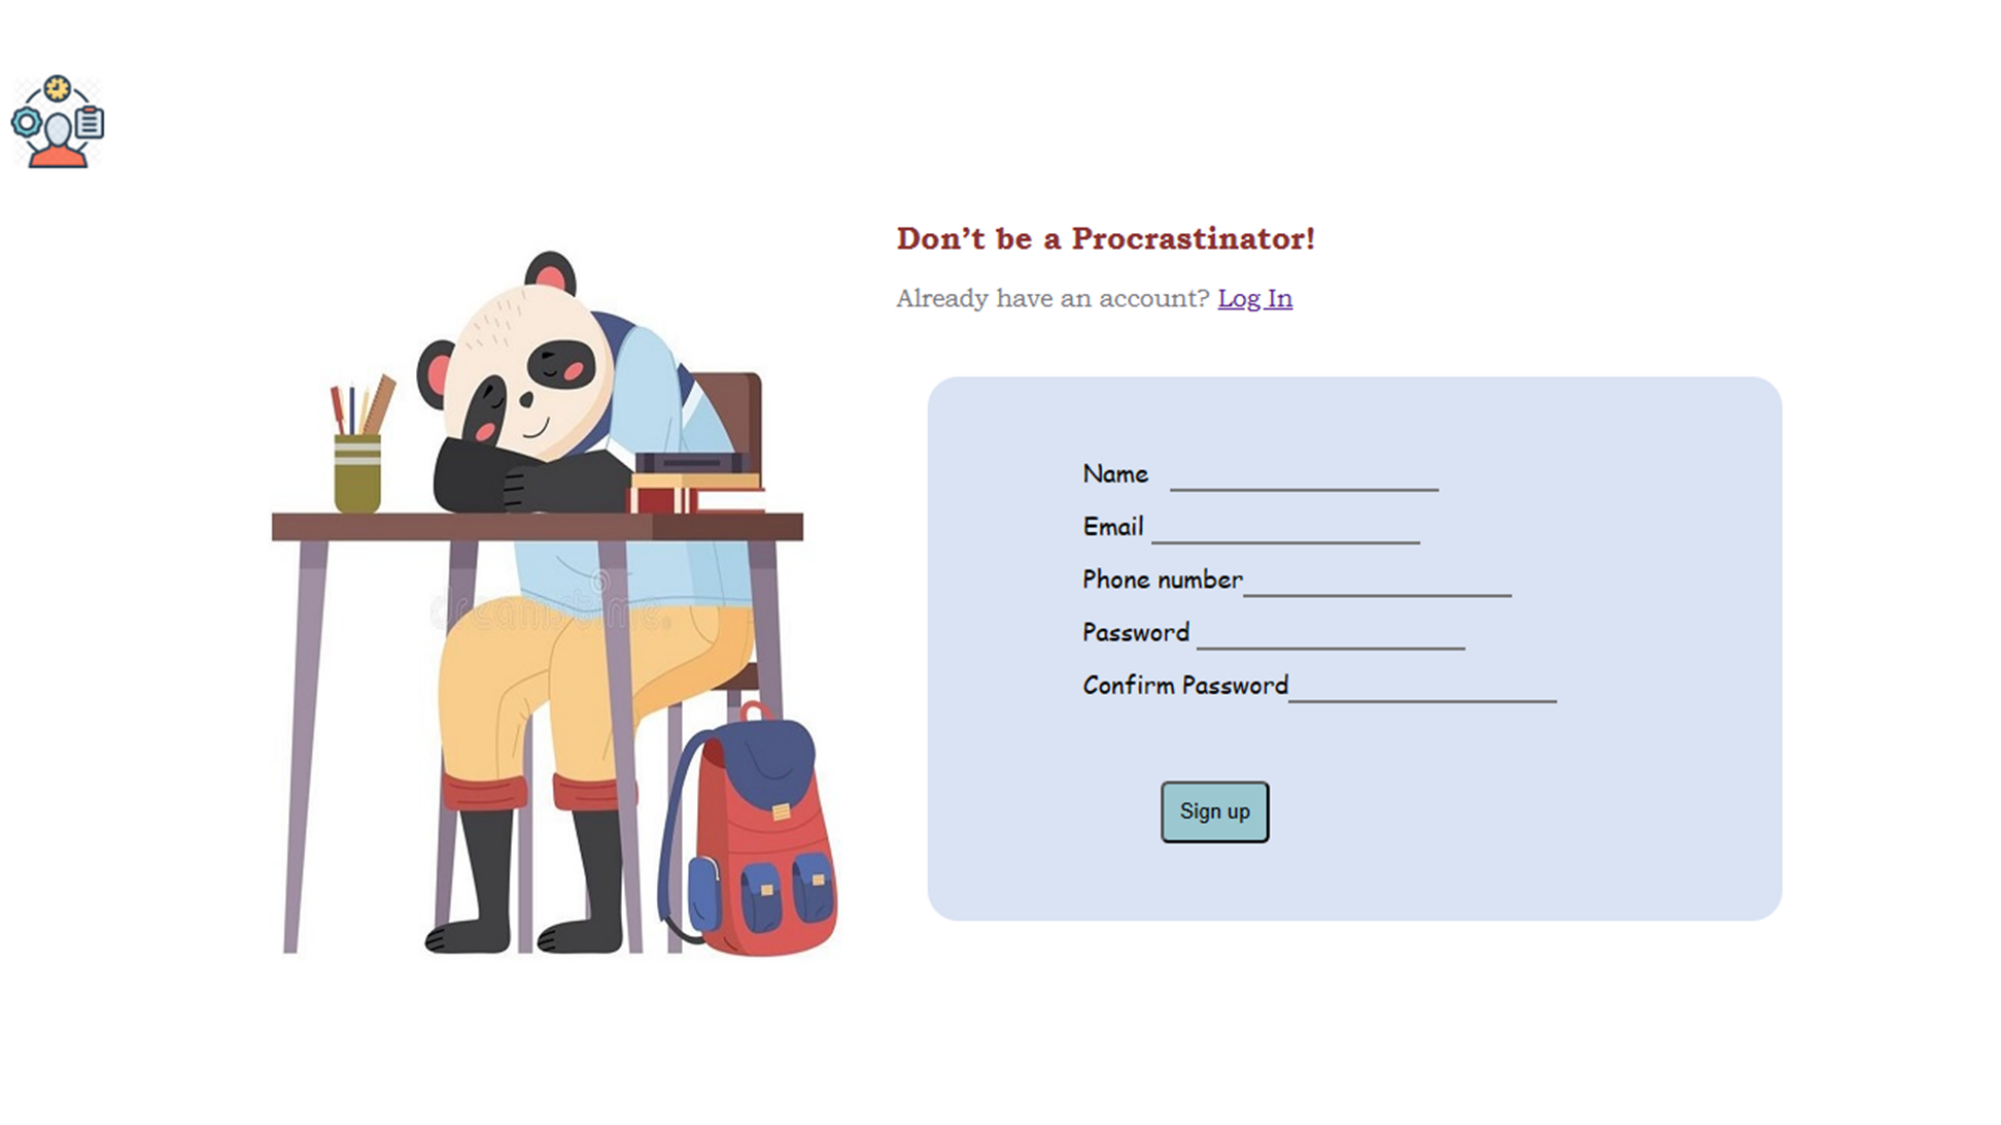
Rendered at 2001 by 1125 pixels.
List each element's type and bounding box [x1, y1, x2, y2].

picture [0, 64, 2000, 1061]
